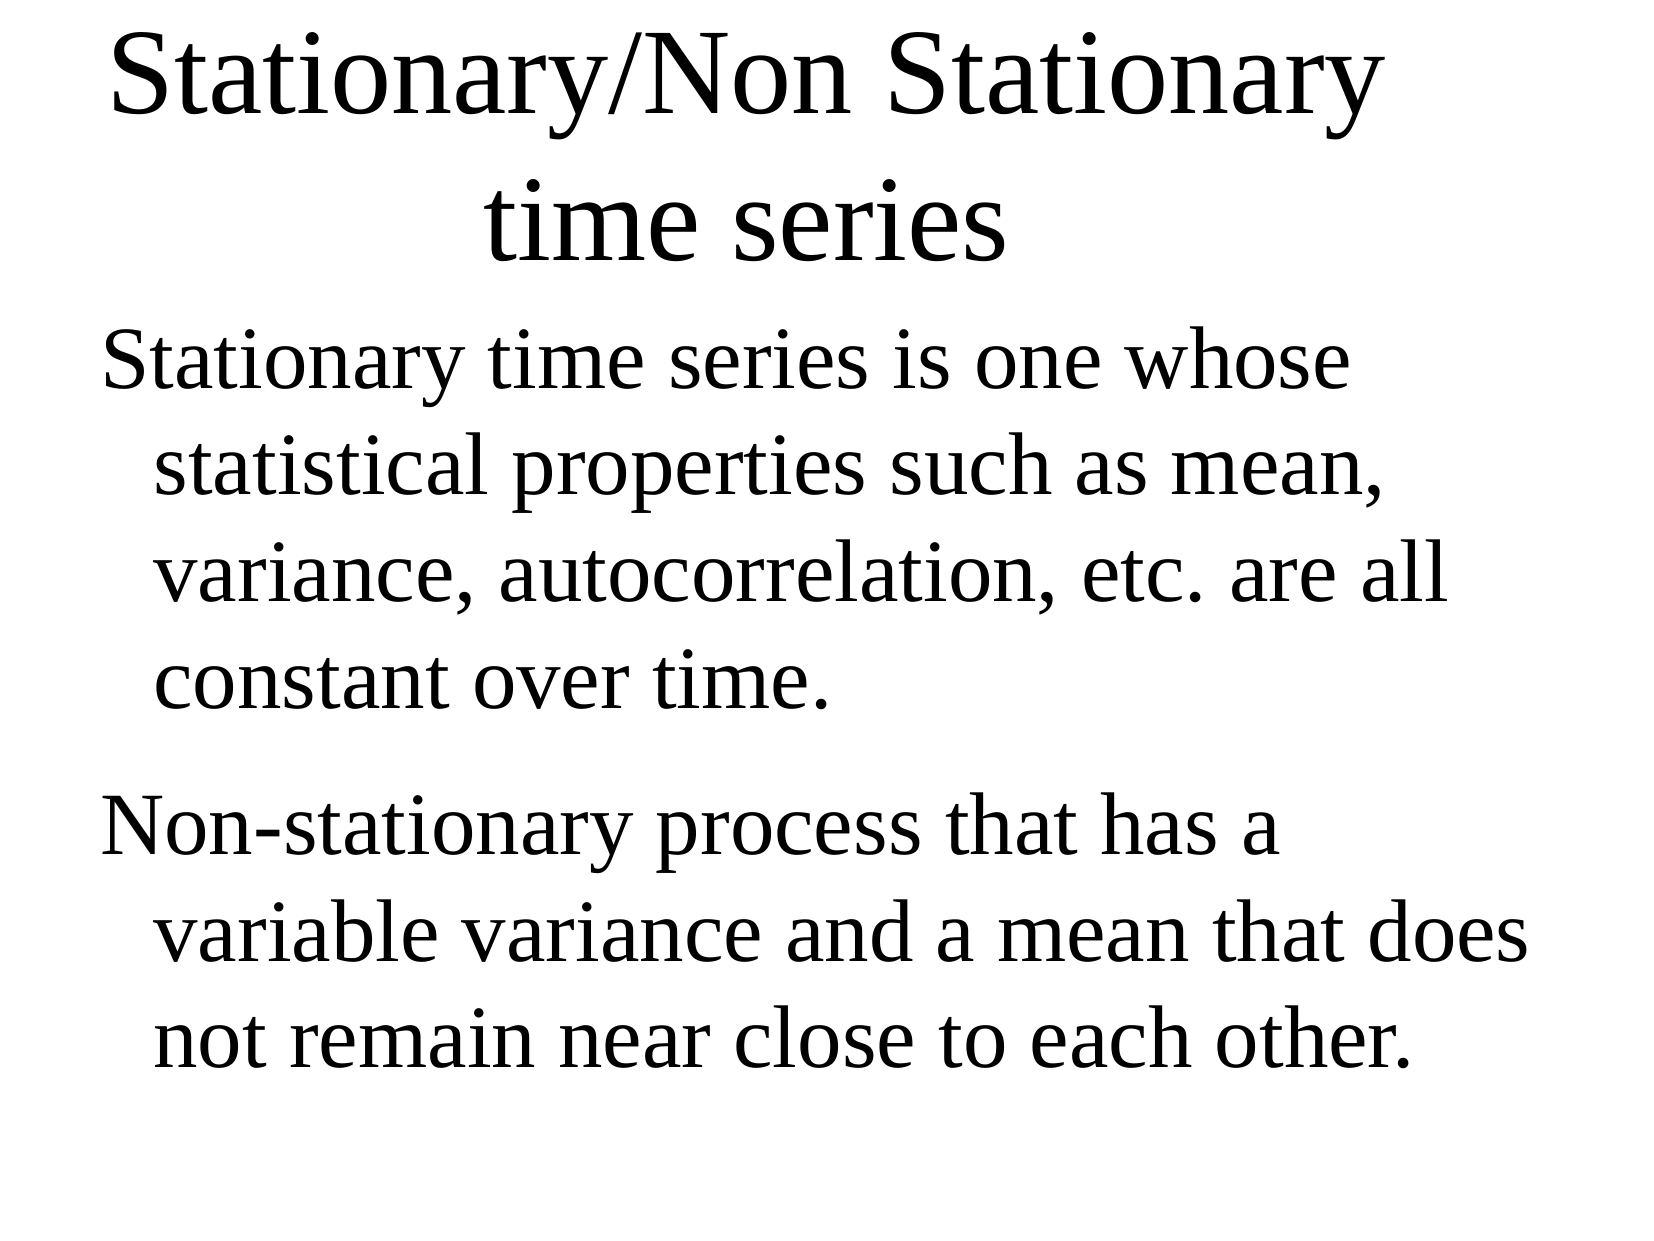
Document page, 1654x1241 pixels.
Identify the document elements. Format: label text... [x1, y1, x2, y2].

list Stationary time series is one whose statistical properties such as mean, variance, autocorrelation, etc. are all constant over time. Non-stationary process that has a variable variance and a mean that does not remain near close to each other. [82, 299, 1571, 1019]
title Stationary/Non Stationary time series [82, 2, 1412, 274]
